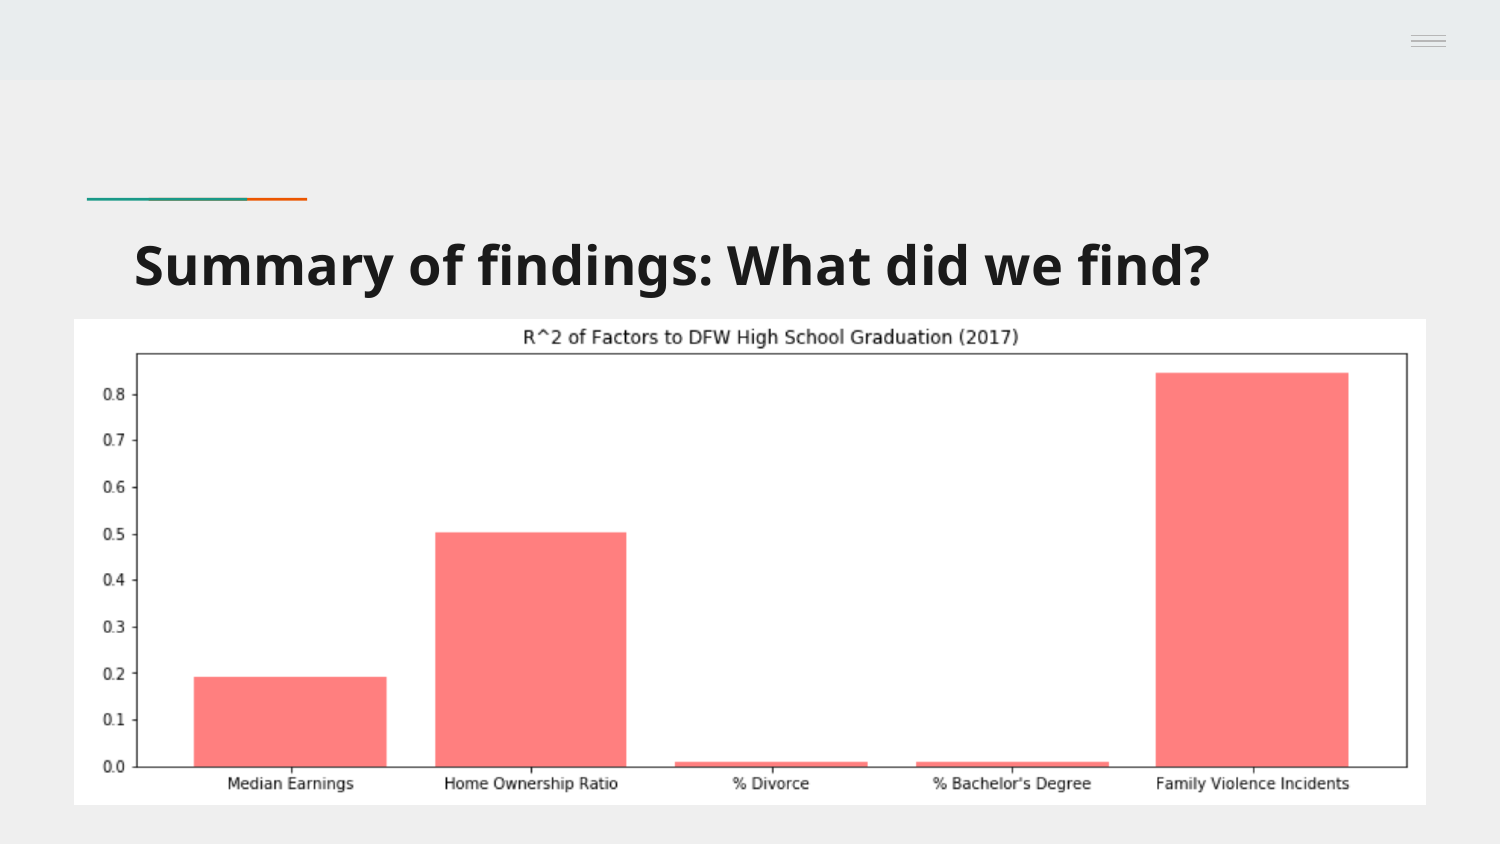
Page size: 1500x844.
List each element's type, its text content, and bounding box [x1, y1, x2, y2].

title Summary of findings: What did we find? [119, 216, 1381, 305]
picture [74, 319, 1426, 805]
